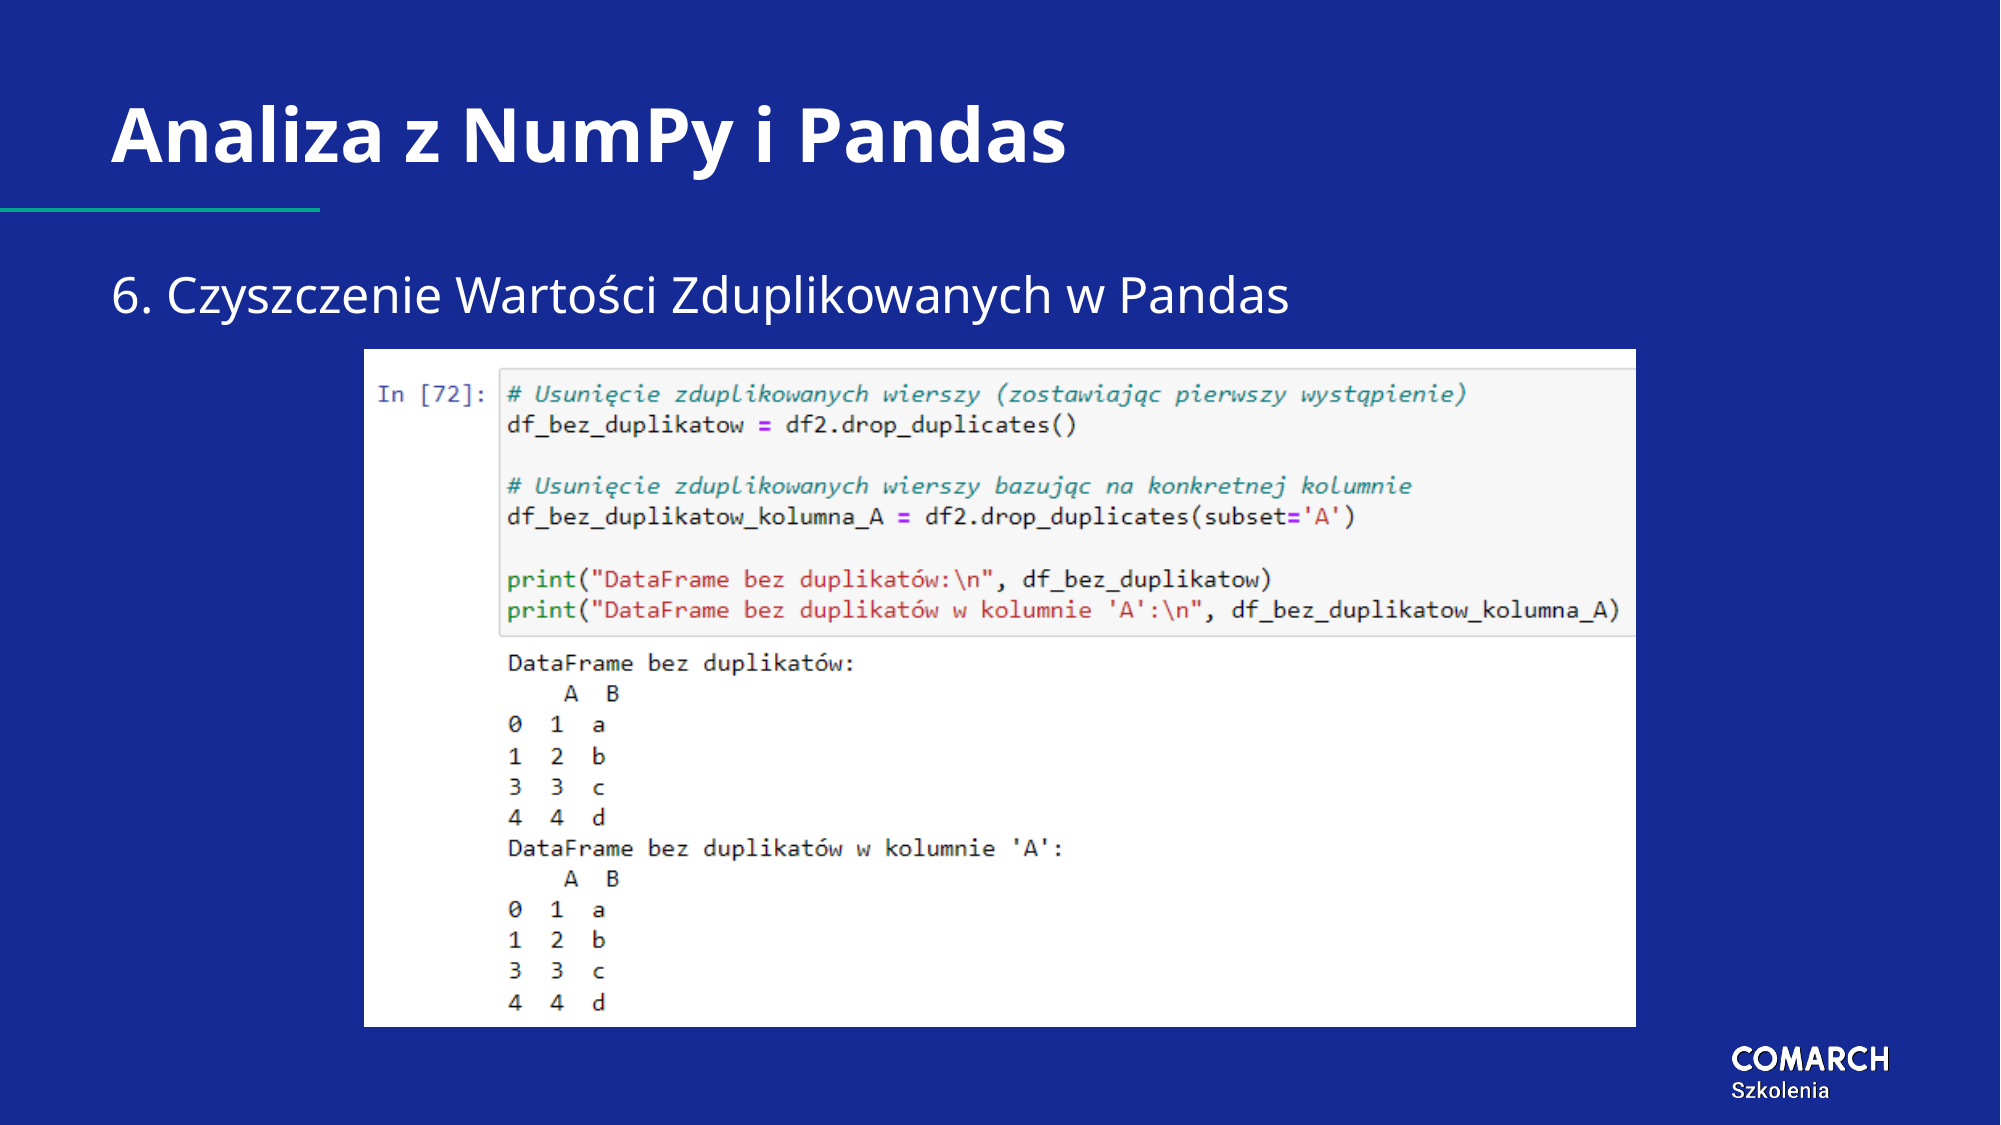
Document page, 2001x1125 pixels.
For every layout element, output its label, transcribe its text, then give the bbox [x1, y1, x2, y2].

picture [364, 349, 1636, 1027]
picture [1732, 1046, 1889, 1098]
list 6. Czyszczenie Wartości Zduplikowanych w Pandas [111, 243, 1889, 1000]
title Analiza z NumPy i Pandas [111, 0, 1889, 185]
